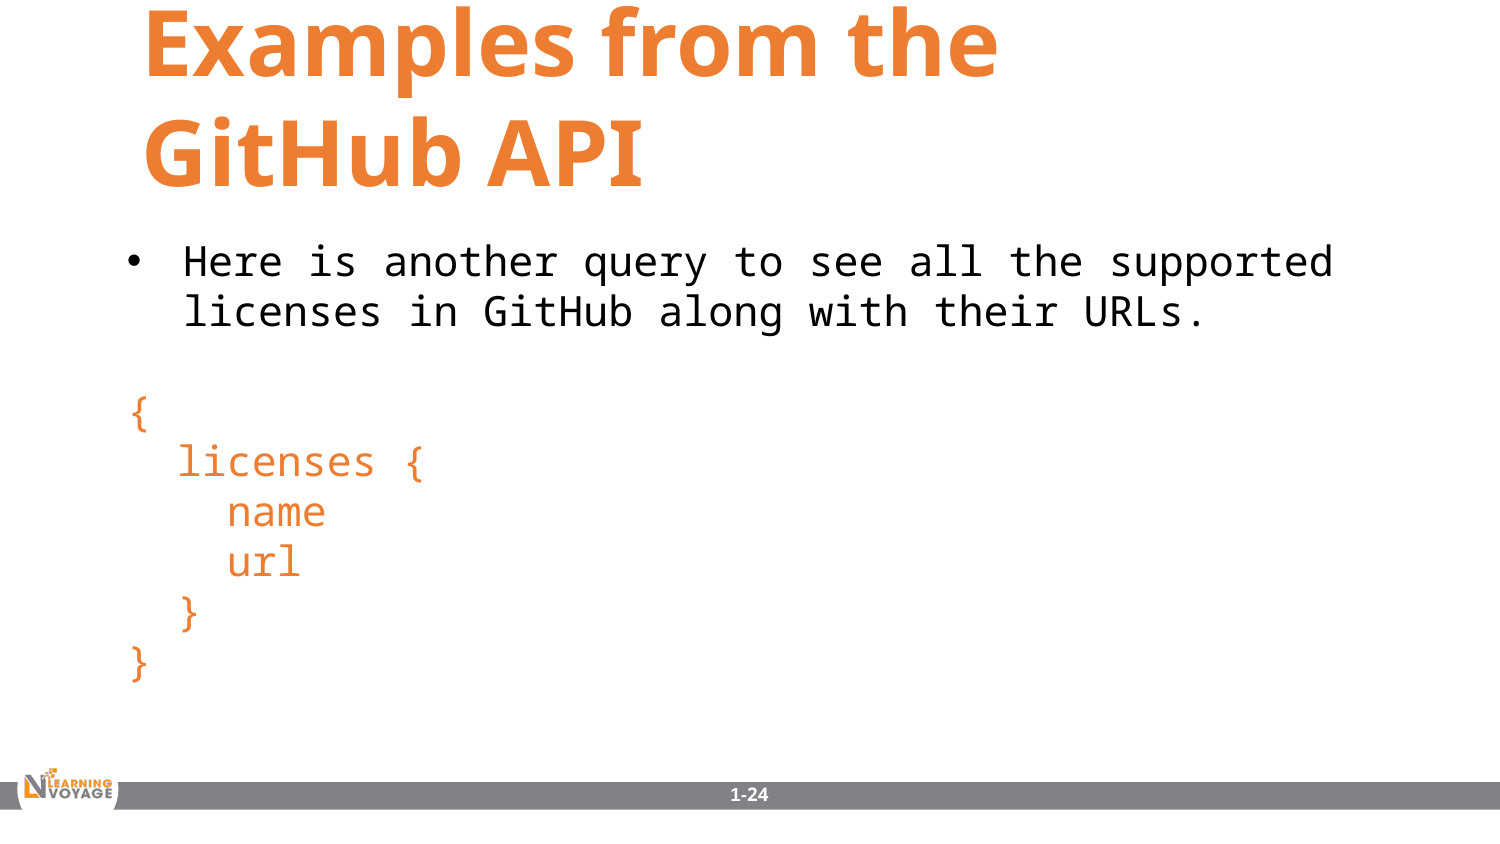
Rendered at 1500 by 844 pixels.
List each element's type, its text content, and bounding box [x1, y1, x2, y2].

picture [0, 706, 144, 844]
text_box Examples from the GitHub API [126, 37, 1231, 153]
text_box Here is another query to see all the supported licenses in GitHub along with their URLs. { licenses { name url } } [126, 233, 1373, 686]
slide_number 1-24 [692, 770, 784, 821]
